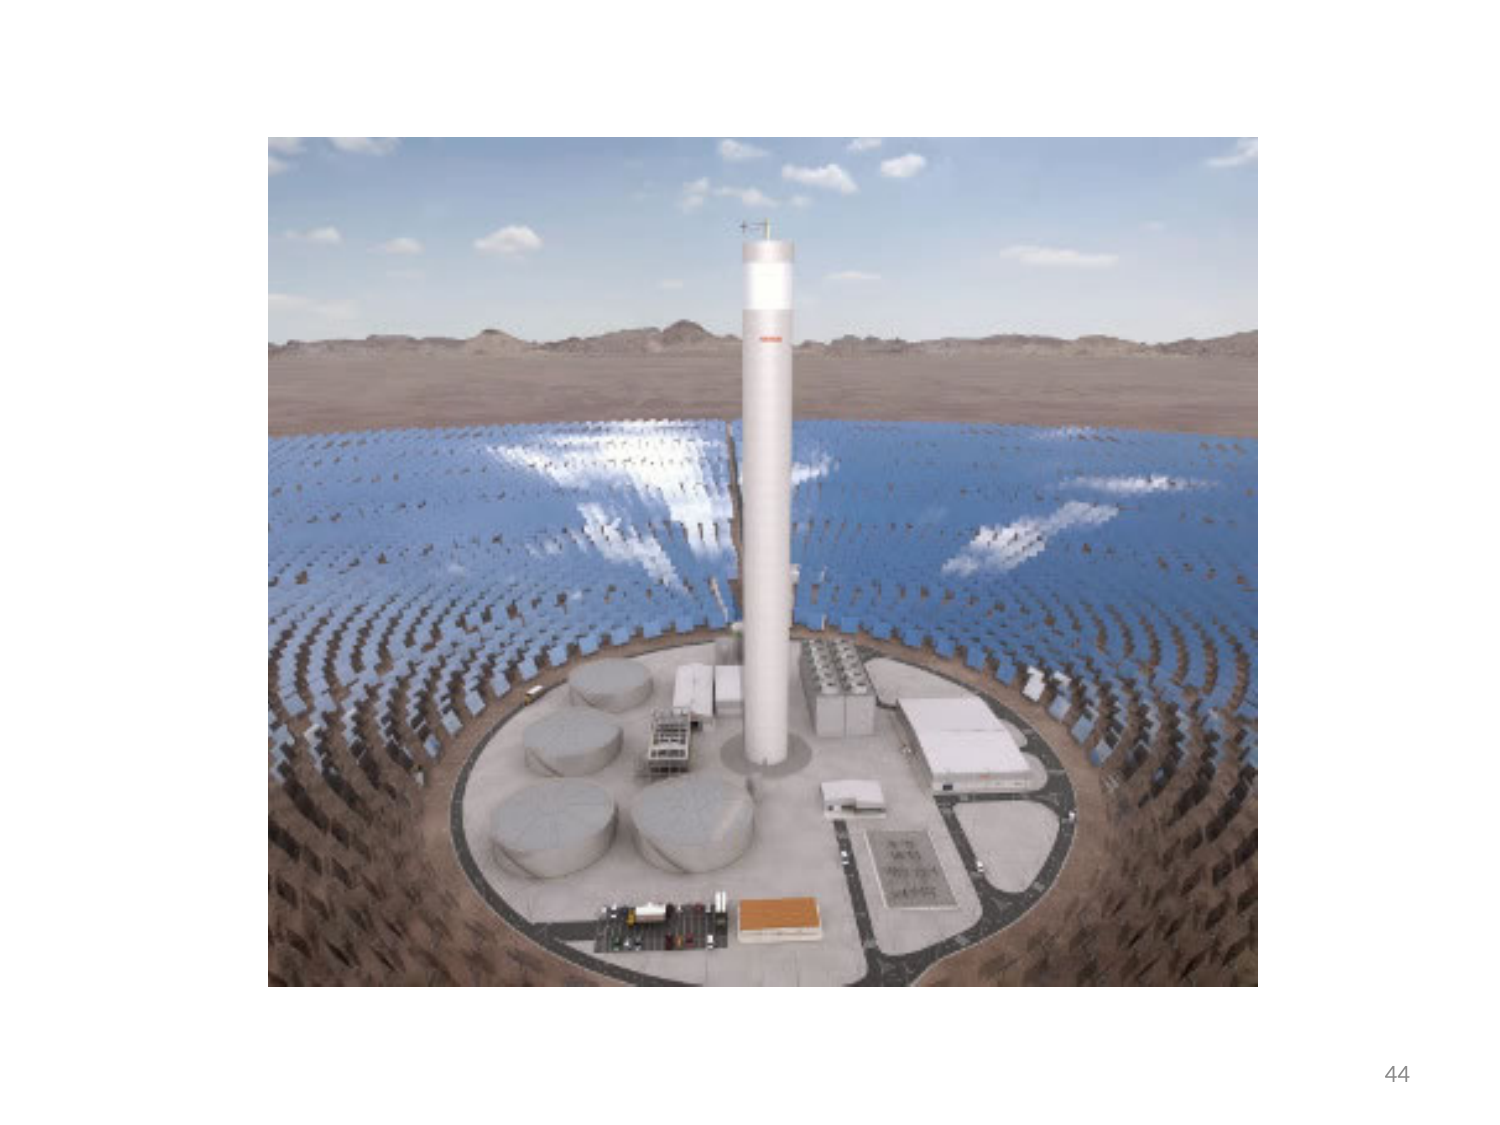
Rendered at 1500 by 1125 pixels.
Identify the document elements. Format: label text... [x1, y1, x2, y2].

slide_number 44 [1074, 1042, 1425, 1103]
picture [268, 136, 1259, 987]
